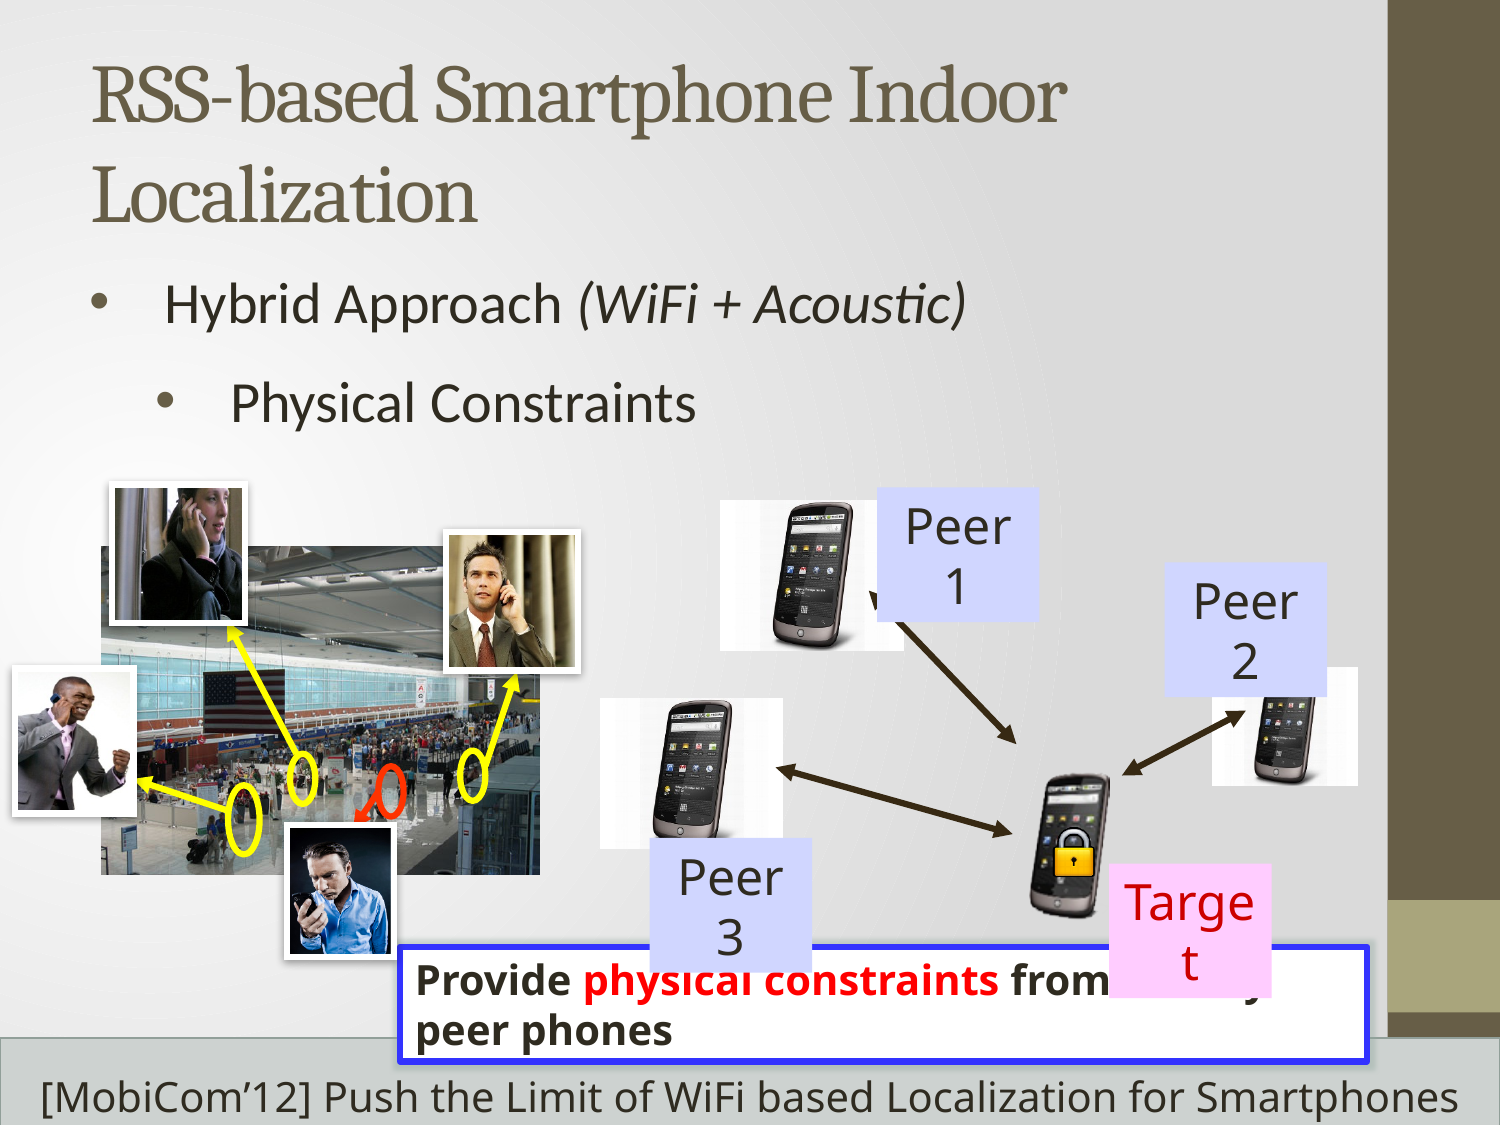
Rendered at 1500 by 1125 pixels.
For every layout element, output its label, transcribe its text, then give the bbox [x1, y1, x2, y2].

picture [17, 486, 576, 955]
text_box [599, 500, 1358, 849]
title RSS-based Smartphone Indoor Localization [75, 45, 1325, 233]
text_box Peer 1 [877, 487, 1040, 493]
text_box Peer 3 [649, 856, 813, 973]
text_box Provide physical constraints from nearby peer phones [397, 944, 1370, 1065]
text_box Hybrid Approach (WiFi + Acoustic) Physical Constraints [75, 258, 1325, 442]
text_box Target [1109, 863, 1272, 999]
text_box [132, 620, 518, 855]
picture [1028, 770, 1110, 922]
text_box [MobiCom’12] Push the Limit of WiFi based Localization for Smartphones [0, 1037, 1500, 1125]
